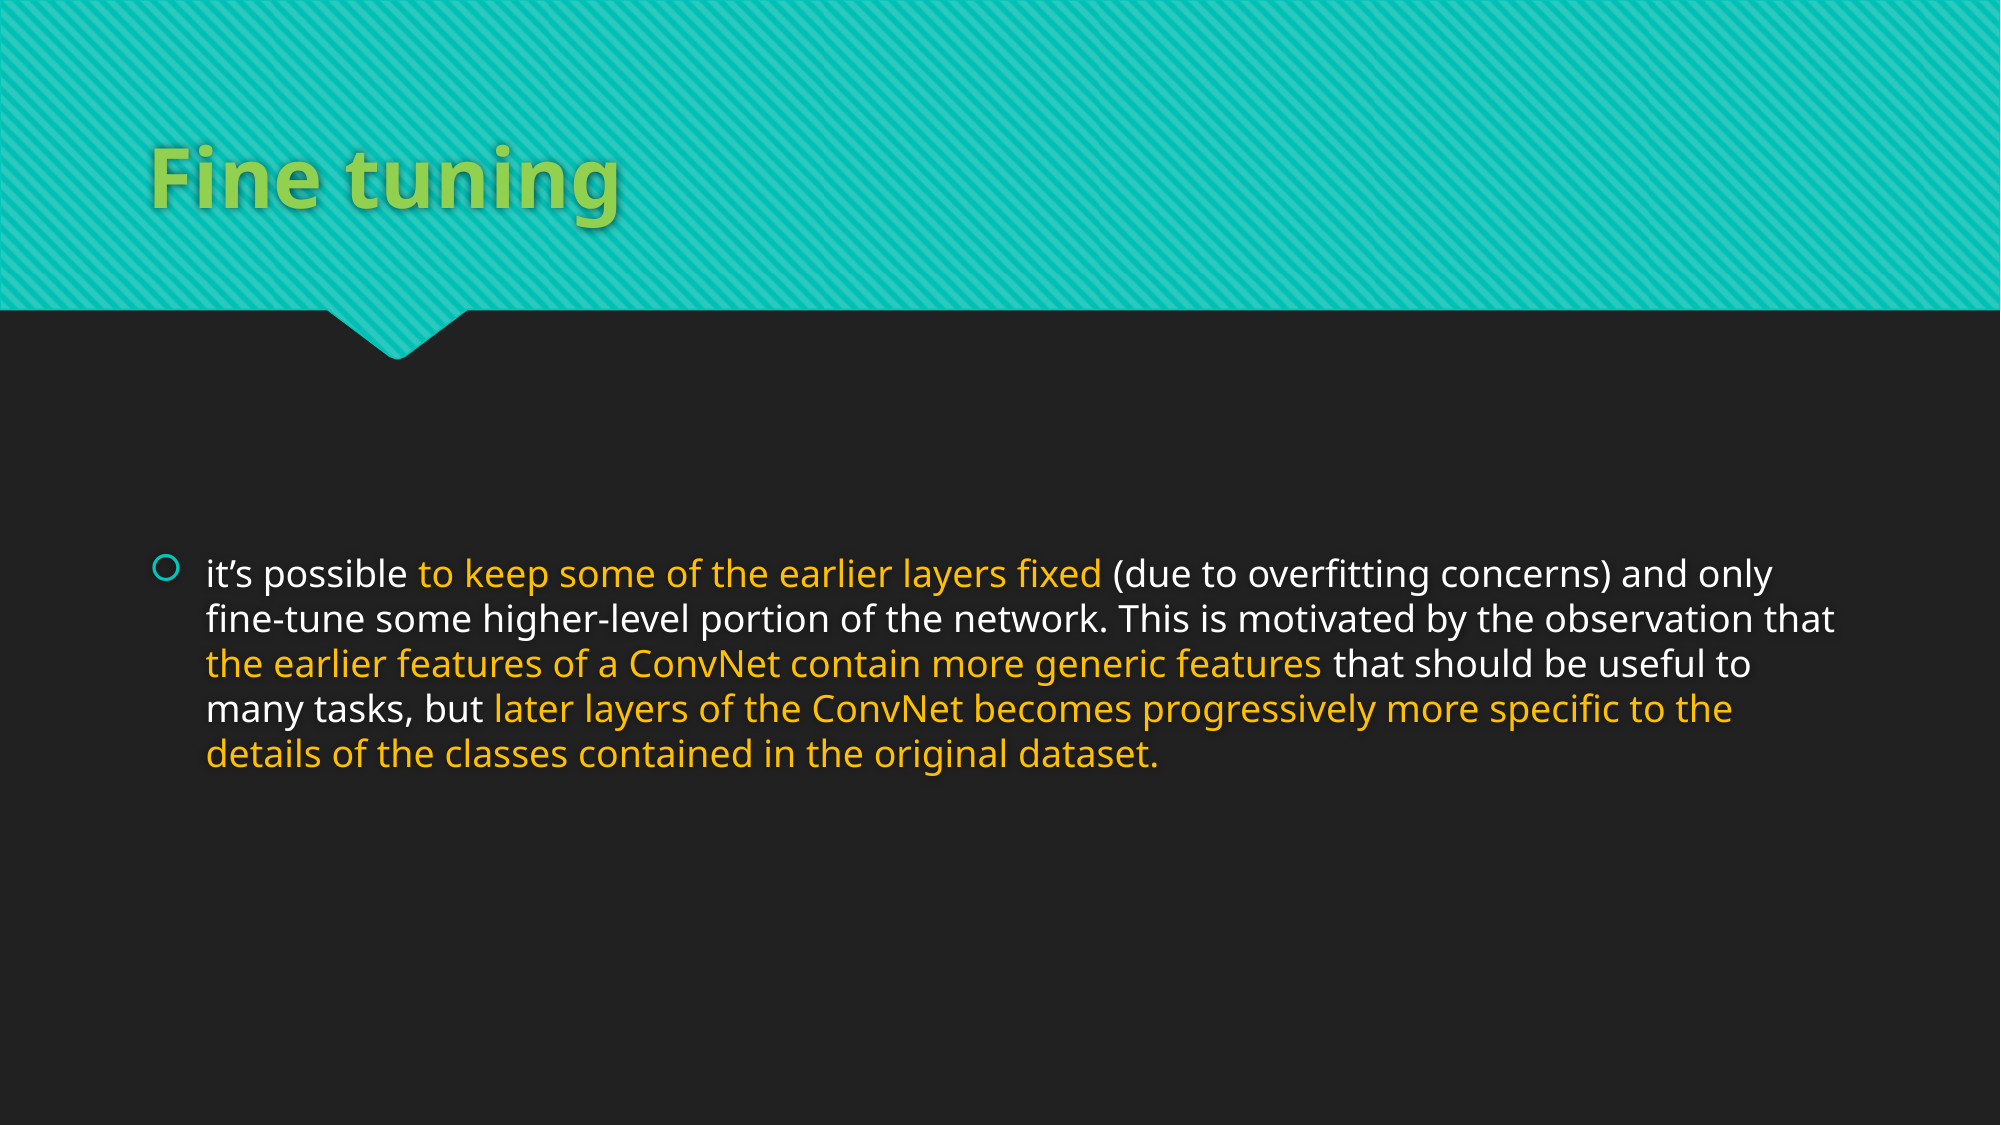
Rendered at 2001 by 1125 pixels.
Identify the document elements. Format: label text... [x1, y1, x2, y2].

title Fine tuning [132, 73, 1868, 233]
list it’s possible to keep some of the earlier layers fixed (due to overfitting concerns) and only fine-tune some higher-level portion of the network. This is motivated by the observation that the earlier features of a ConvNet contain more generic features that should be useful to many tasks, but later layers of the ConvNet becomes progressively more specific to the details of the classes contained in the original dataset. [134, 364, 1866, 962]
